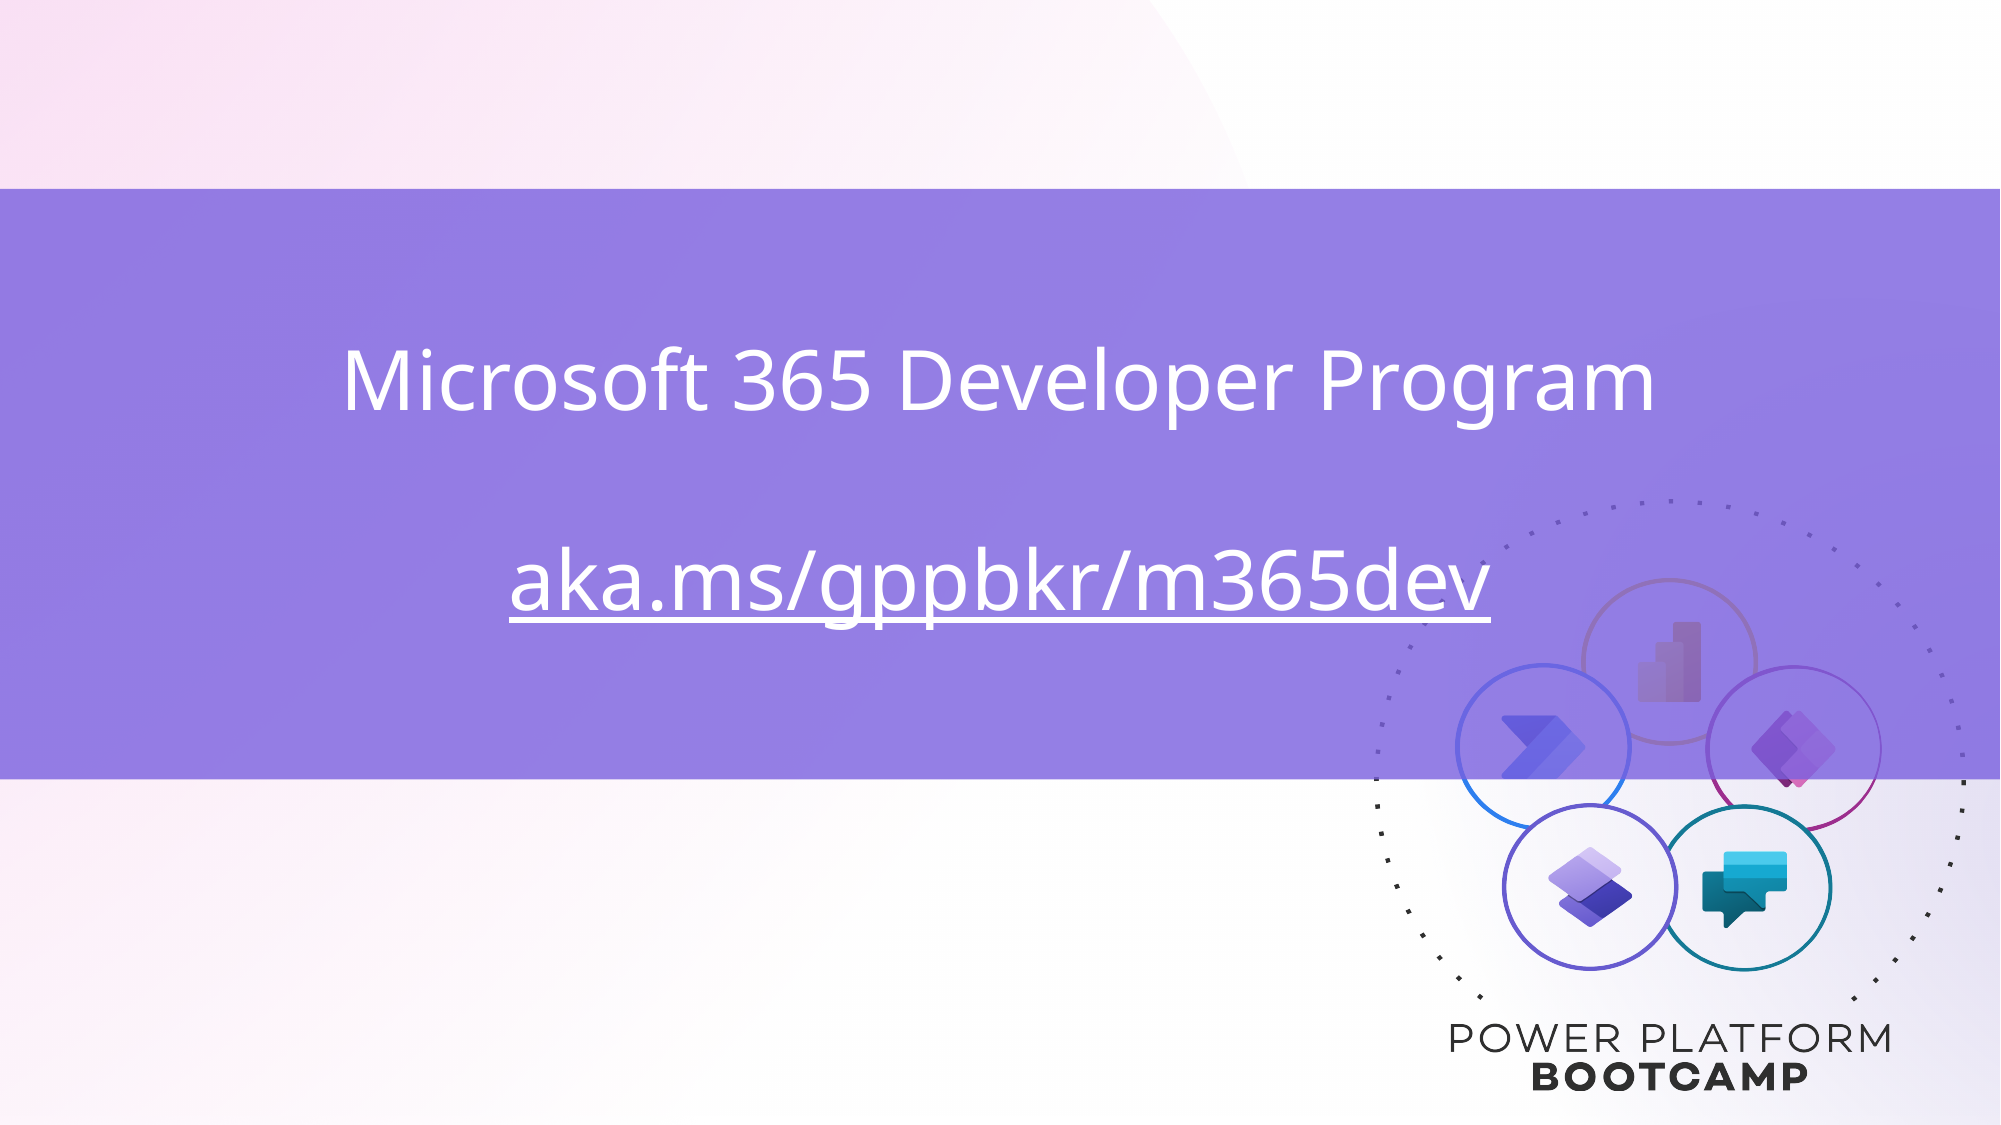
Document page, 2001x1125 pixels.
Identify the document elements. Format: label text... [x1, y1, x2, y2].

text_box Microsoft 365 Developer Program aka.ms/gppbkr/m365dev [0, 188, 2000, 780]
picture [0, 0, 2001, 1125]
